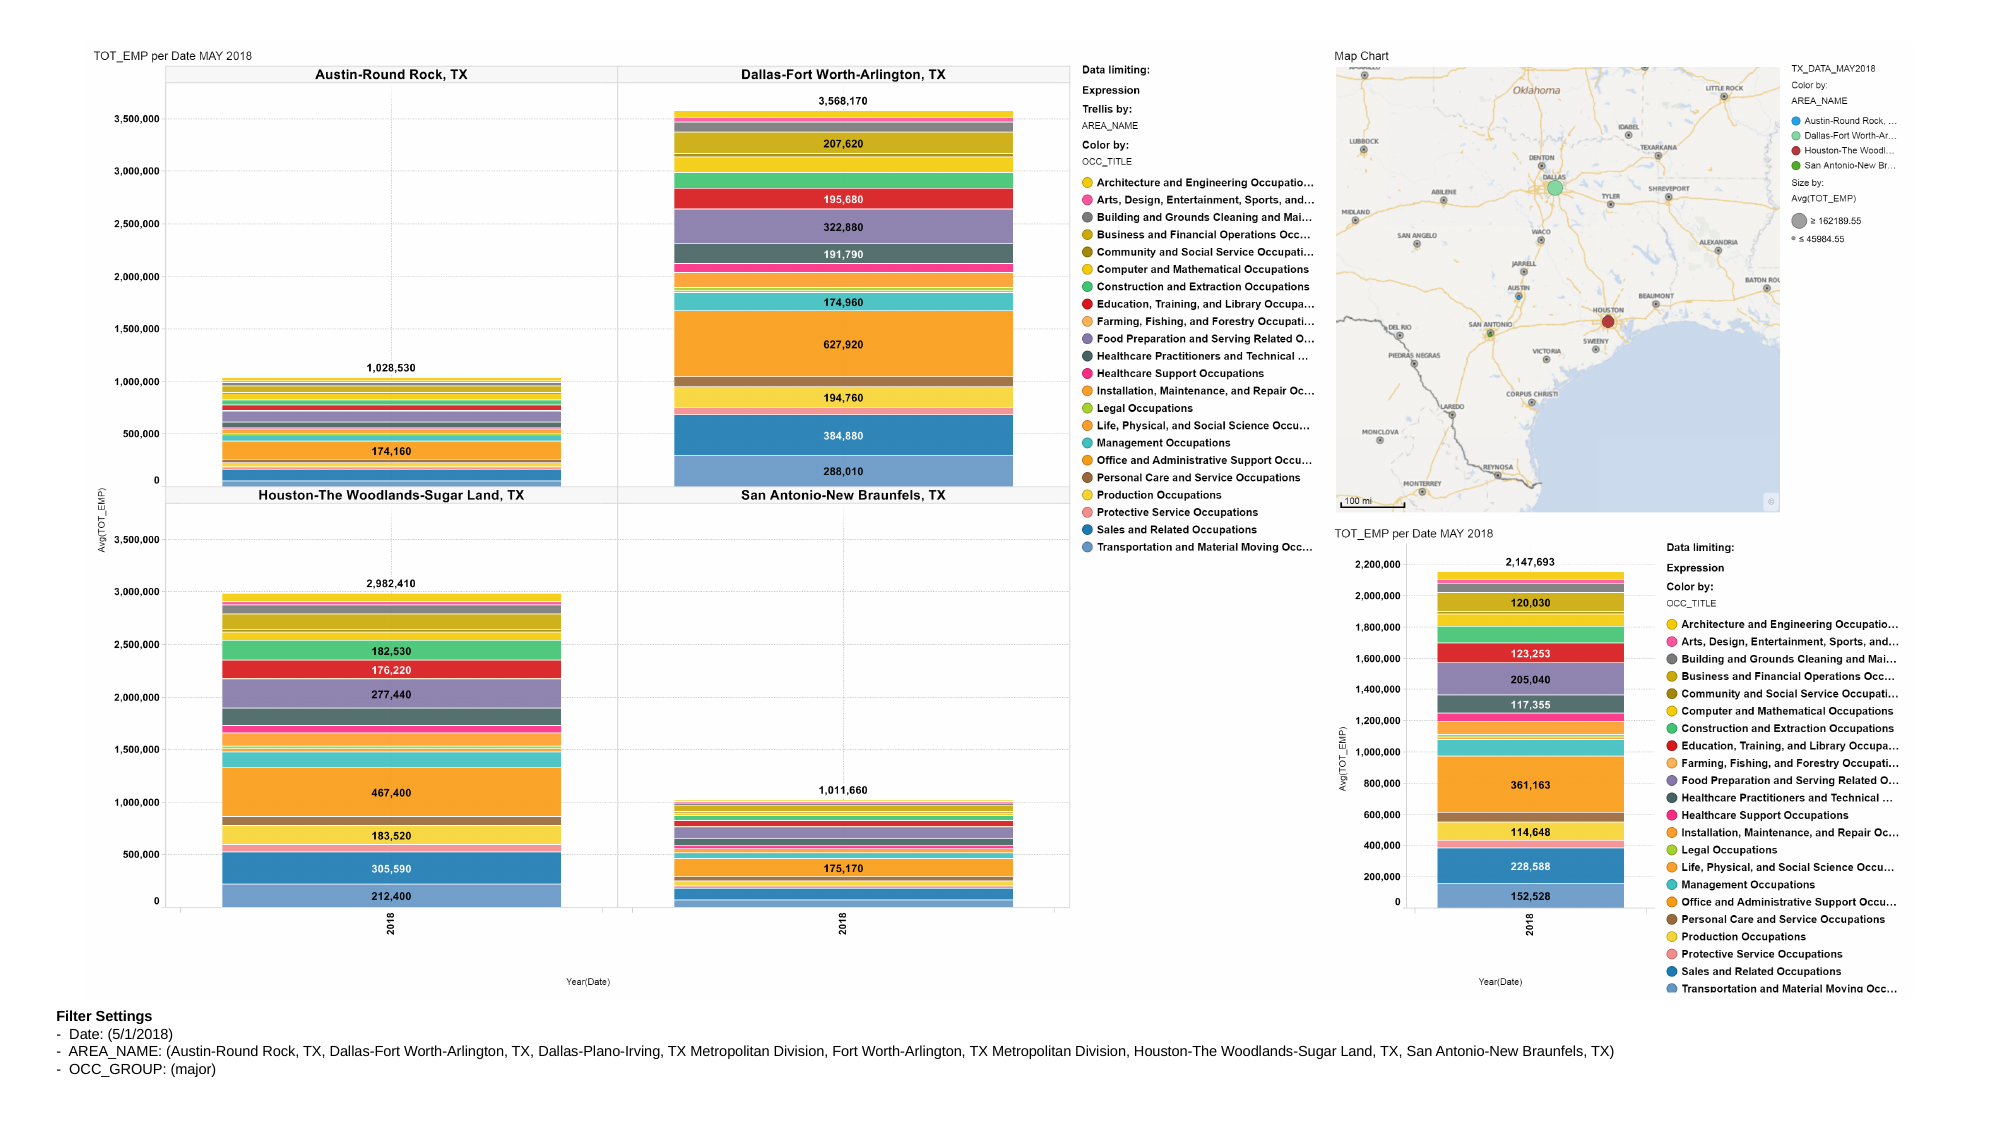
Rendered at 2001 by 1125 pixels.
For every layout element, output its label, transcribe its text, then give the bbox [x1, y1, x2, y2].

picture [85, 41, 1913, 998]
text_box Filter Settings - Date: (5/1/2018) - AREA_NAME: (Austin-Round Rock, TX, Dallas-Fort Worth-Arlington, TX, Dallas-Plano-Irving, TX Metropolitan Division, Fort Worth-Arlington, TX Metropolitan Division, Houston-The Woodlands-Sugar Land, TX, San Antonio-New Braunfels, TX) - OCC_GROUP: (major) [41, 999, 1959, 1085]
